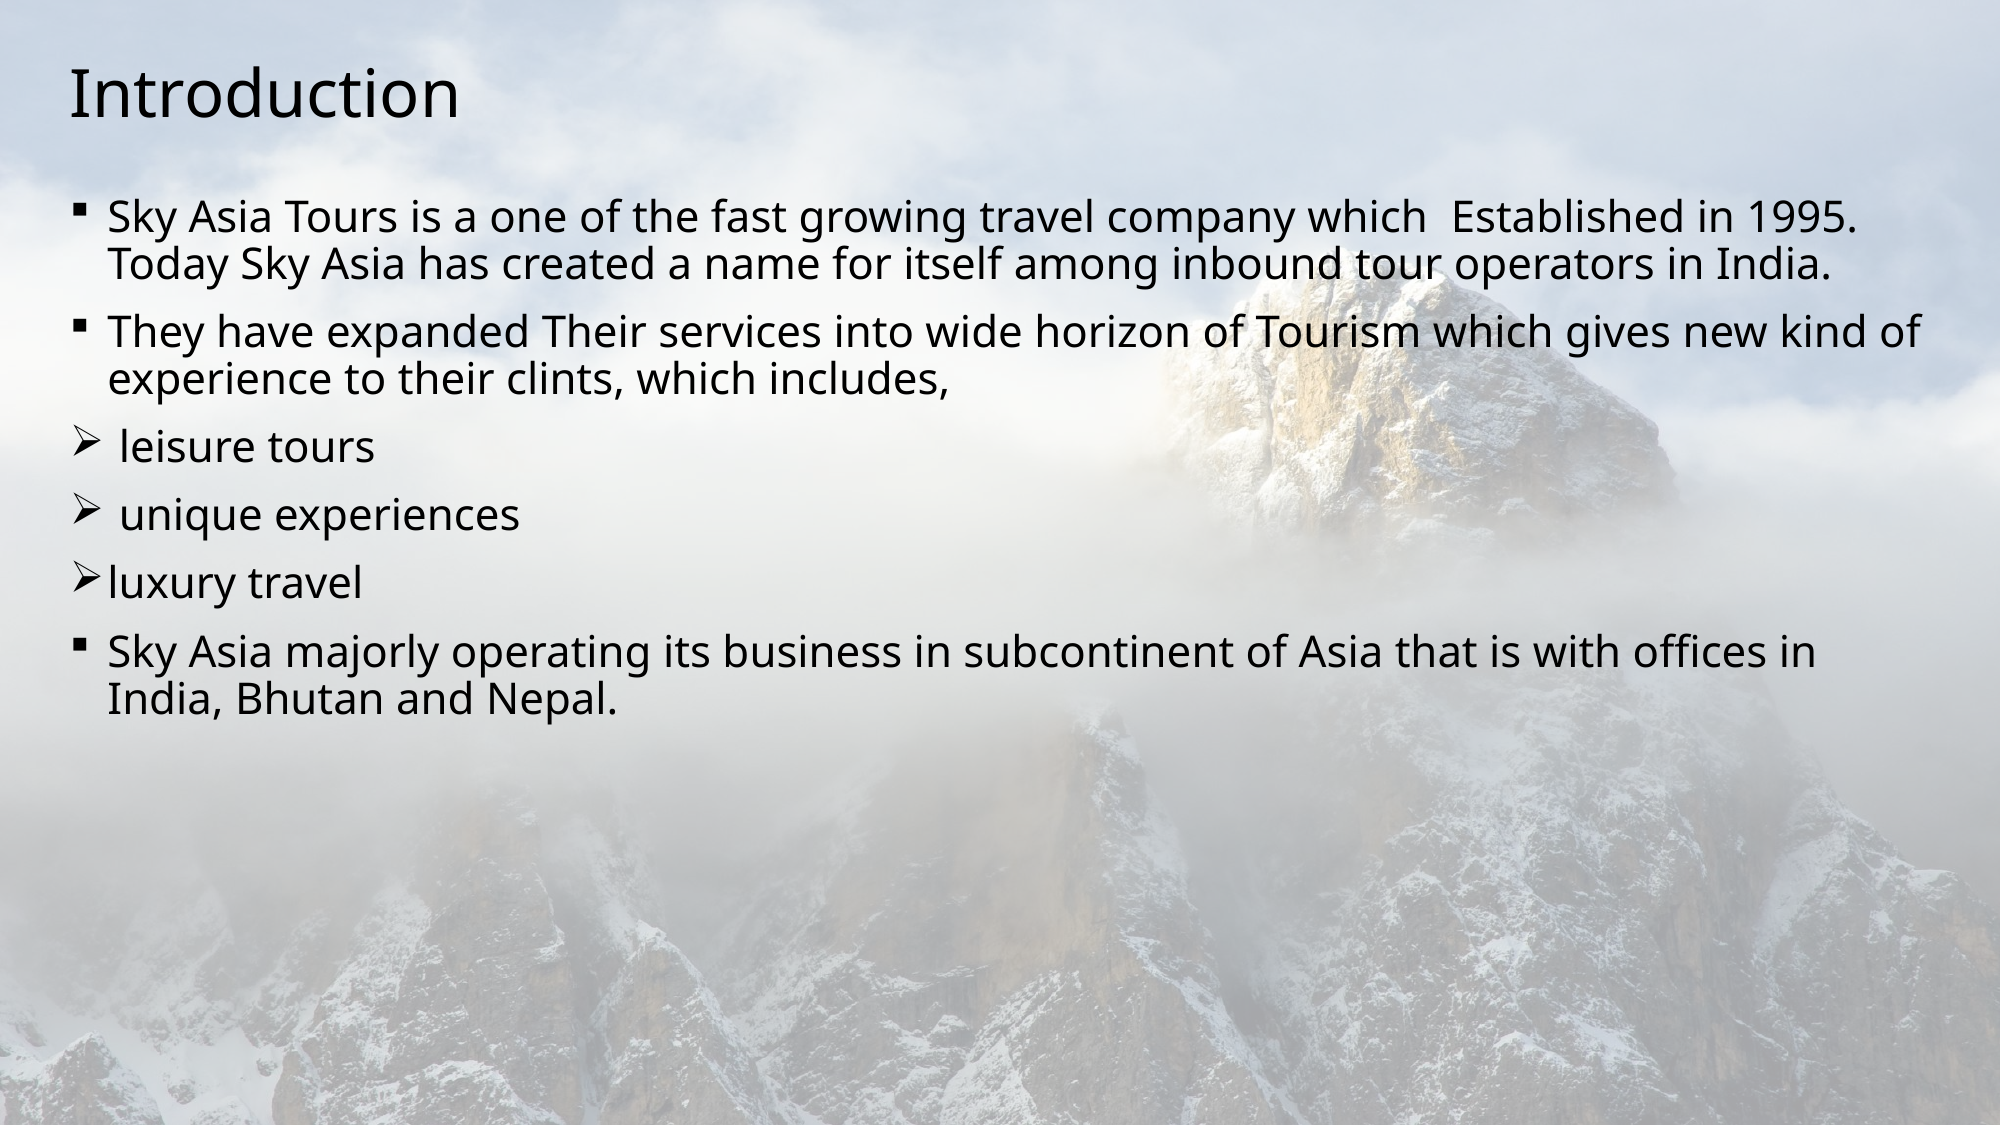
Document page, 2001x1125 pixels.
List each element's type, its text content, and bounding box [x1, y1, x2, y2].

title Introduction [69, 59, 1930, 194]
list Sky Asia Tours is a one of the fast growing travel company which Established in 1995. Today Sky Asia has created a name for itself among inbound tour operators in India. They have expanded Their services into wide horizon of Tourism which gives new kind of experience to their clints, which includes, leisure tours unique experiences luxury travel Sky Asia majorly operating its business in subcontinent of Asia that is with offices in India, Bhutan and Nepal. [69, 194, 1930, 964]
